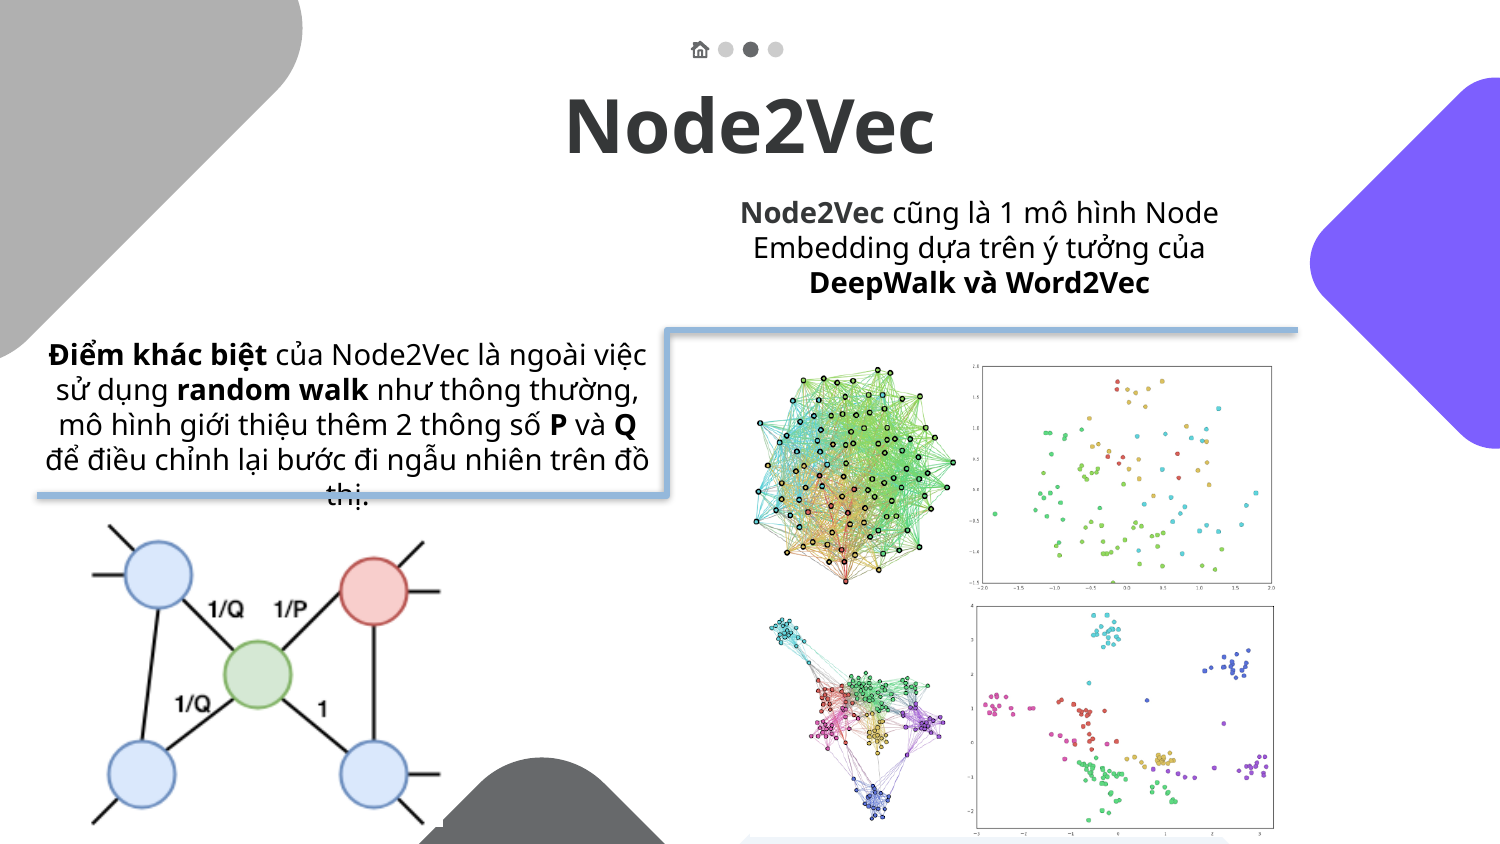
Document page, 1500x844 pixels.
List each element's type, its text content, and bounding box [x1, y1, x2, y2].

picture [749, 359, 1278, 838]
picture [90, 523, 443, 827]
text_box [717, 41, 734, 58]
text_box [691, 41, 709, 58]
text_box [767, 41, 784, 58]
text_box Node2Vec cũng là 1 mô hình Node Embedding dựa trên ý tưởng của DeepWalk và Word2Vec [691, 187, 1268, 307]
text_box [36, 329, 1298, 496]
text_box Điểm khác biệt của Node2Vec là ngoài việc sử dụng random walk như thông thường, mô hình giới thiệu thêm 2 thông số P và Q để điều chỉnh lại bước đi ngẫu nhiên trên đồ thị. [28, 329, 668, 519]
text_box [742, 41, 759, 58]
title Node2Vec [118, 63, 1382, 167]
